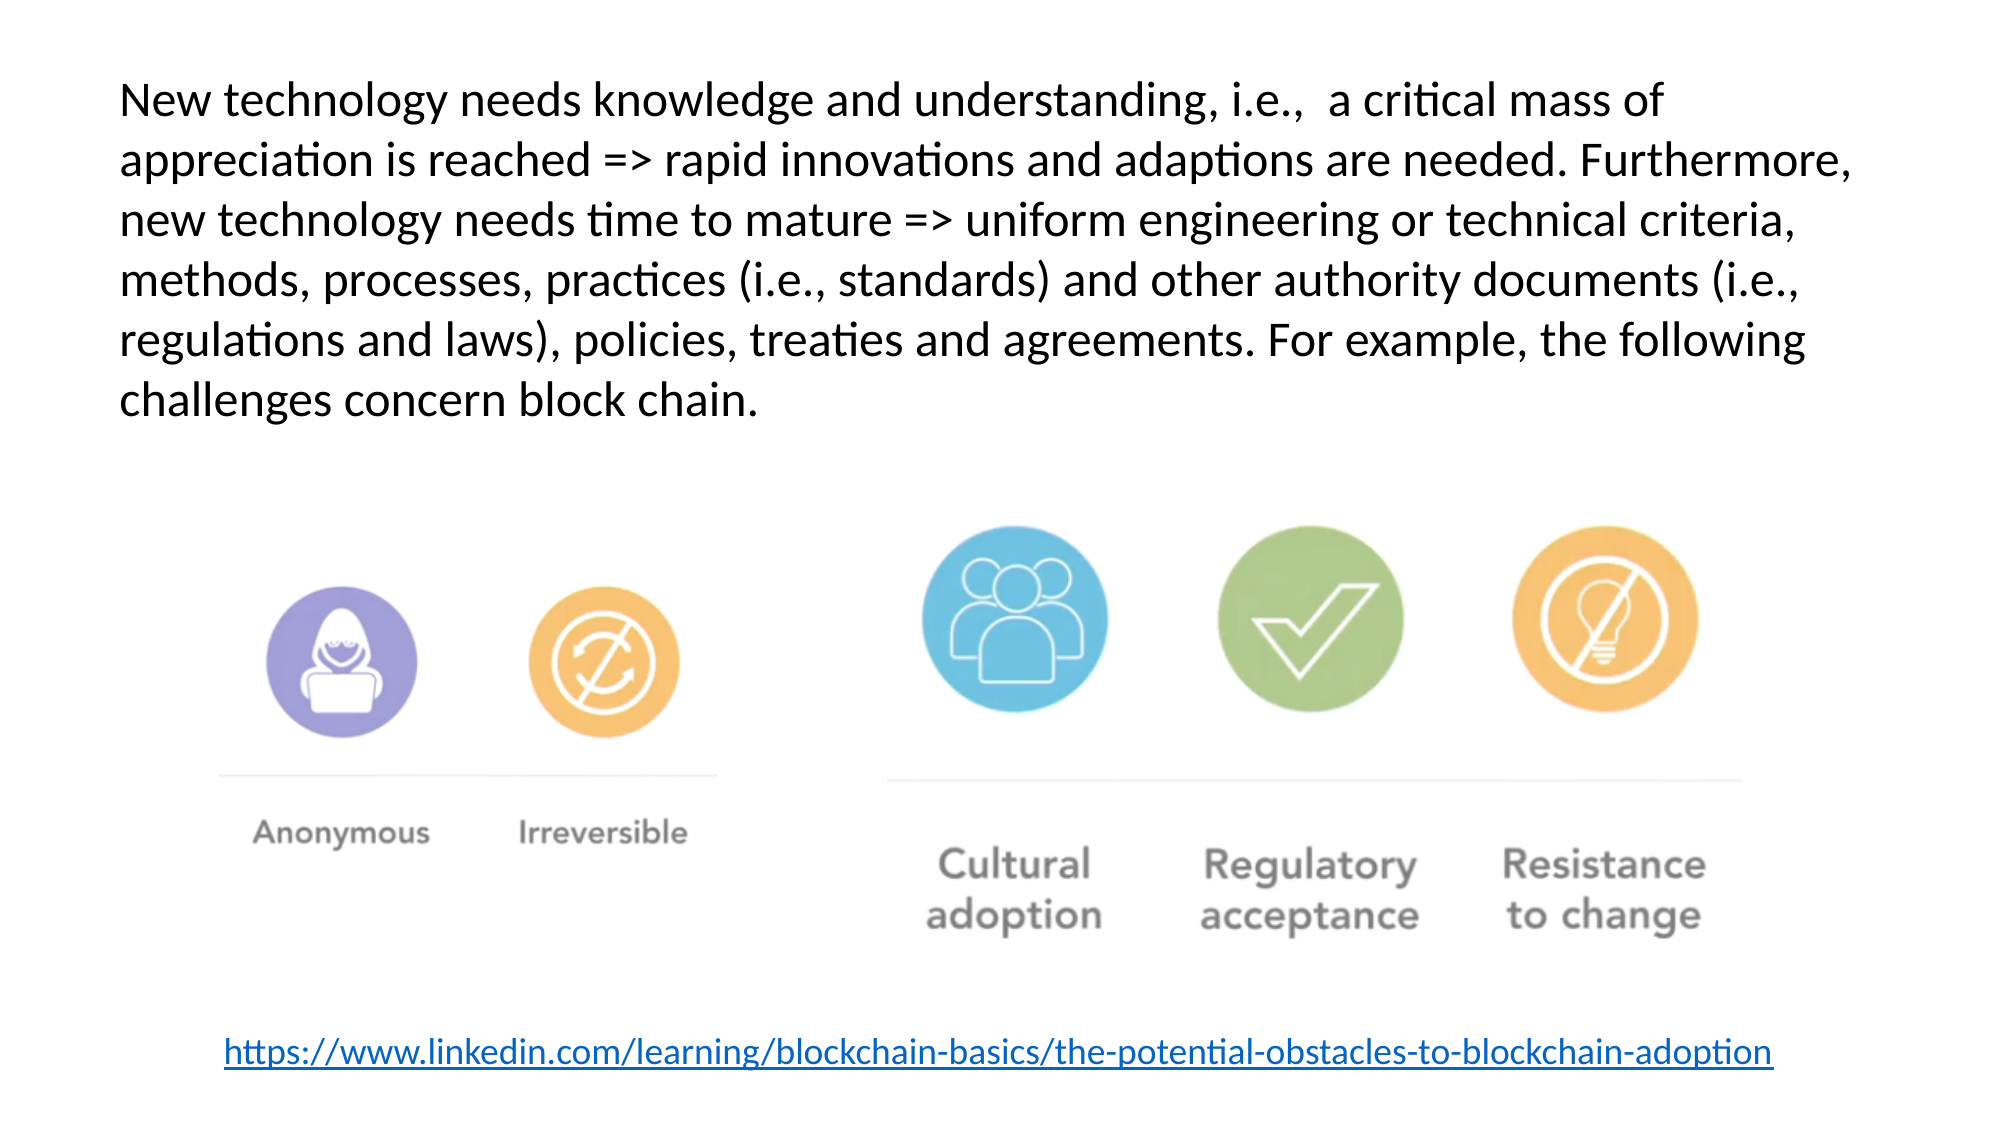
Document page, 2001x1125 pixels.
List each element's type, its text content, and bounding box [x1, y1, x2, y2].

text_box New technology needs knowledge and understanding, i.e., a critical mass of appreciation is reached => rapid innovations and adaptions are needed. Furthermore, new technology needs time to mature => uniform engineering or technical criteria, methods, processes, practices (i.e., standards) and other authority documents (i.e., regulations and laws), policies, treaties and agreements. For example, the following challenges concern block chain. [104, 59, 1880, 434]
picture [887, 485, 1741, 973]
text_box https://www.linkedin.com/learning/blockchain-basics/the-potential-obstacles-to-blockchain-adoption [208, 1019, 1789, 1080]
picture [218, 577, 718, 880]
